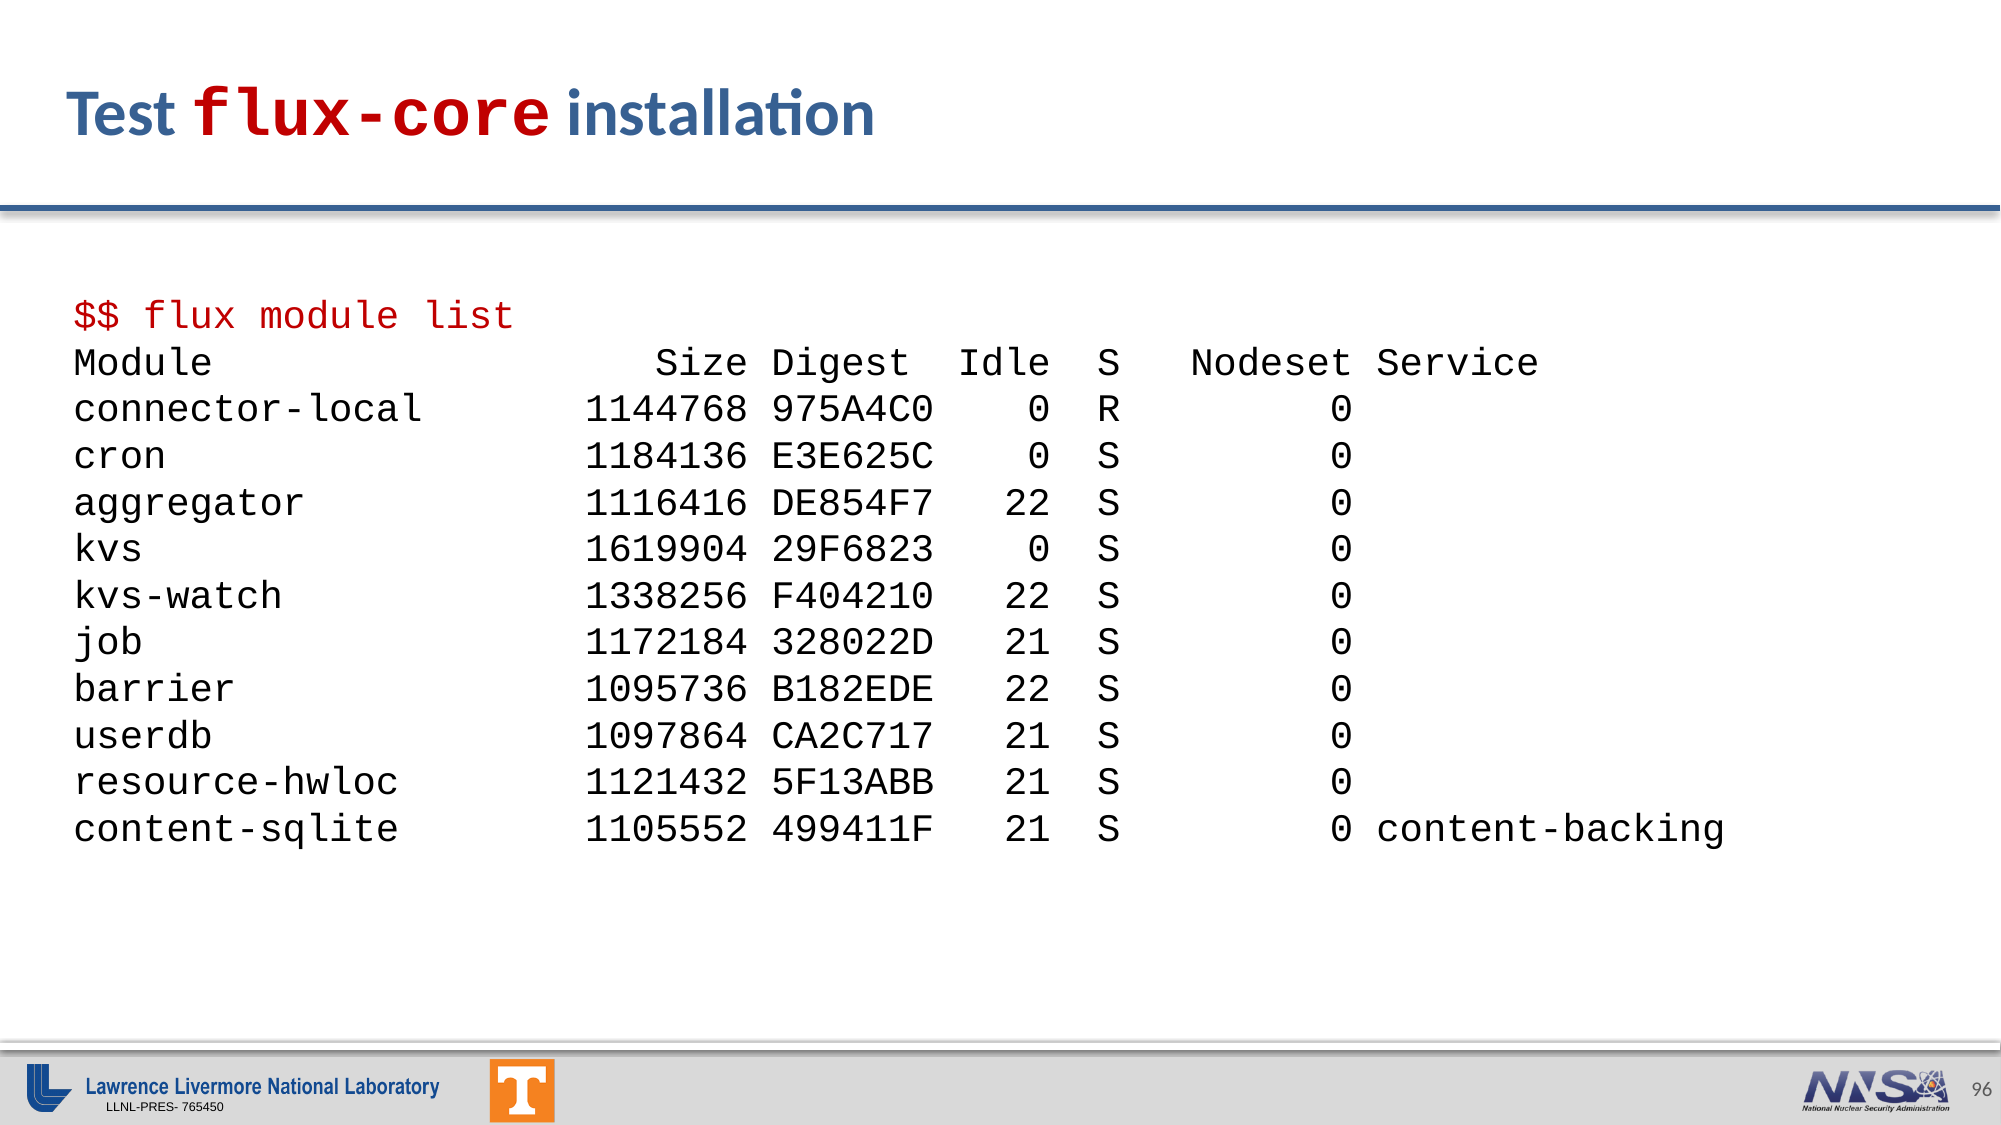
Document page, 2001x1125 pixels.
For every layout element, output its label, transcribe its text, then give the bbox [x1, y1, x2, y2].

text_box $$ flux module list Module Size Digest Idle S Nodeset Service connector-local 1144768 975A4C0 0 R 0 cron 1184136 E3E625C 0 S 0 aggregator 1116416 DE854F7 22 S 0 kvs 1619904 29F6823 0 S 0 kvs-watch 1338256 F404210 22 S 0 job 1172184 328022D 21 S 0 barrier 1095736 B182EDE 22 S 0 userdb 1097864 CA2C717 21 S 0 resource-hwloc 1121432 5F13ABB 21 S 0 content-sqlite 1105552 499411F 21 S 0 content-backing [58, 282, 1875, 903]
picture [27, 1049, 566, 1125]
picture [1795, 1057, 1956, 1119]
title Test flux-core installation [66, 31, 1867, 197]
